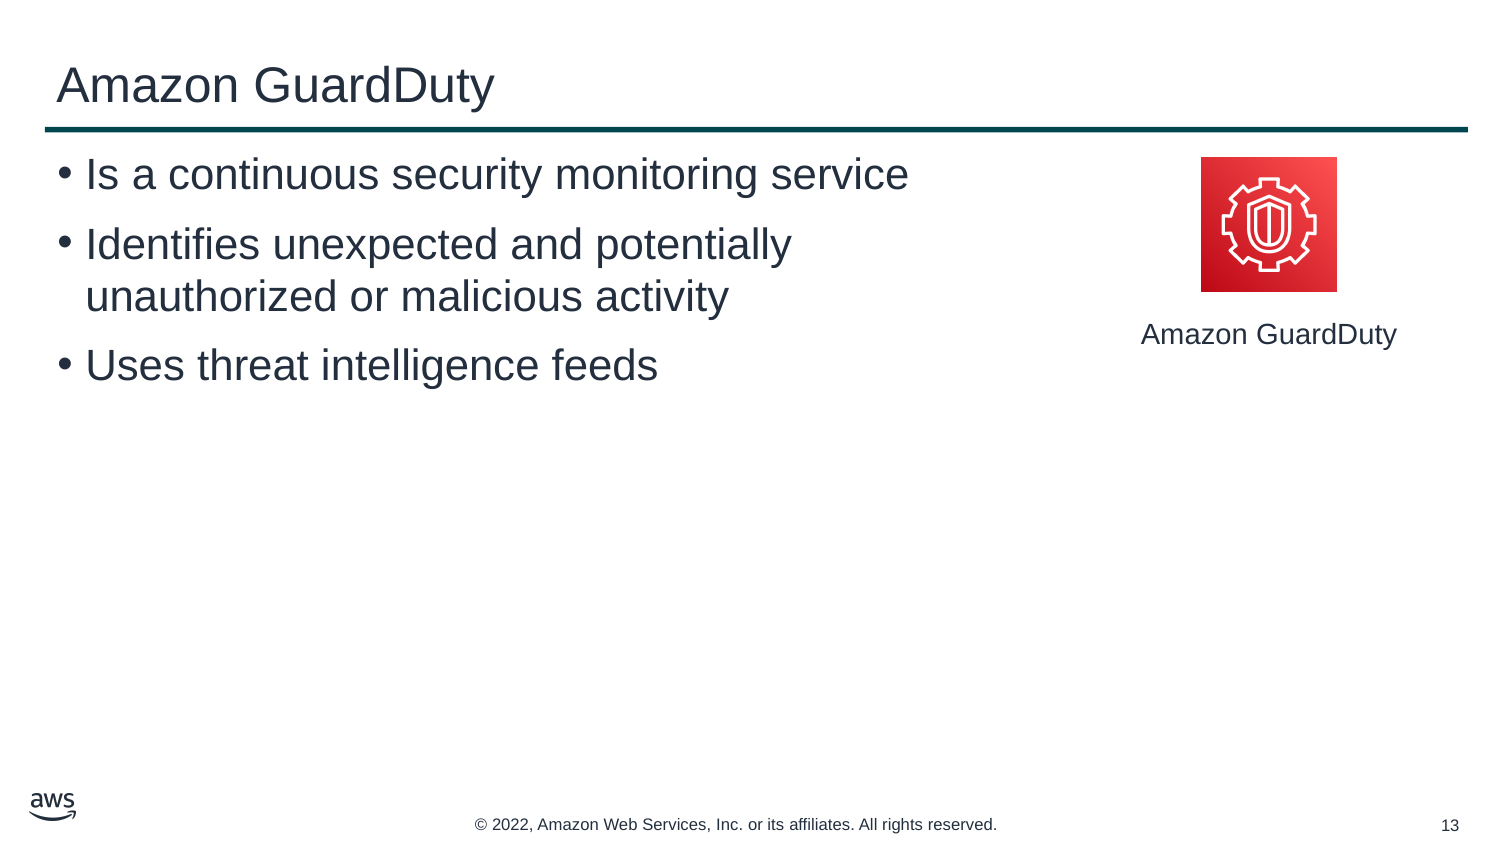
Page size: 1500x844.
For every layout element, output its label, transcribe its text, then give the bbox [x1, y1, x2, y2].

slide_number ‹#› [1411, 808, 1471, 841]
title Amazon GuardDuty [45, 37, 1469, 128]
picture [29, 793, 76, 821]
text_box Amazon GuardDuty [1127, 309, 1412, 422]
list Is a continuous security monitoring service Identifies unexpected and potentially unauthorized or malicious activity Uses threat intelligence feeds [45, 140, 1067, 792]
picture [1201, 156, 1337, 293]
